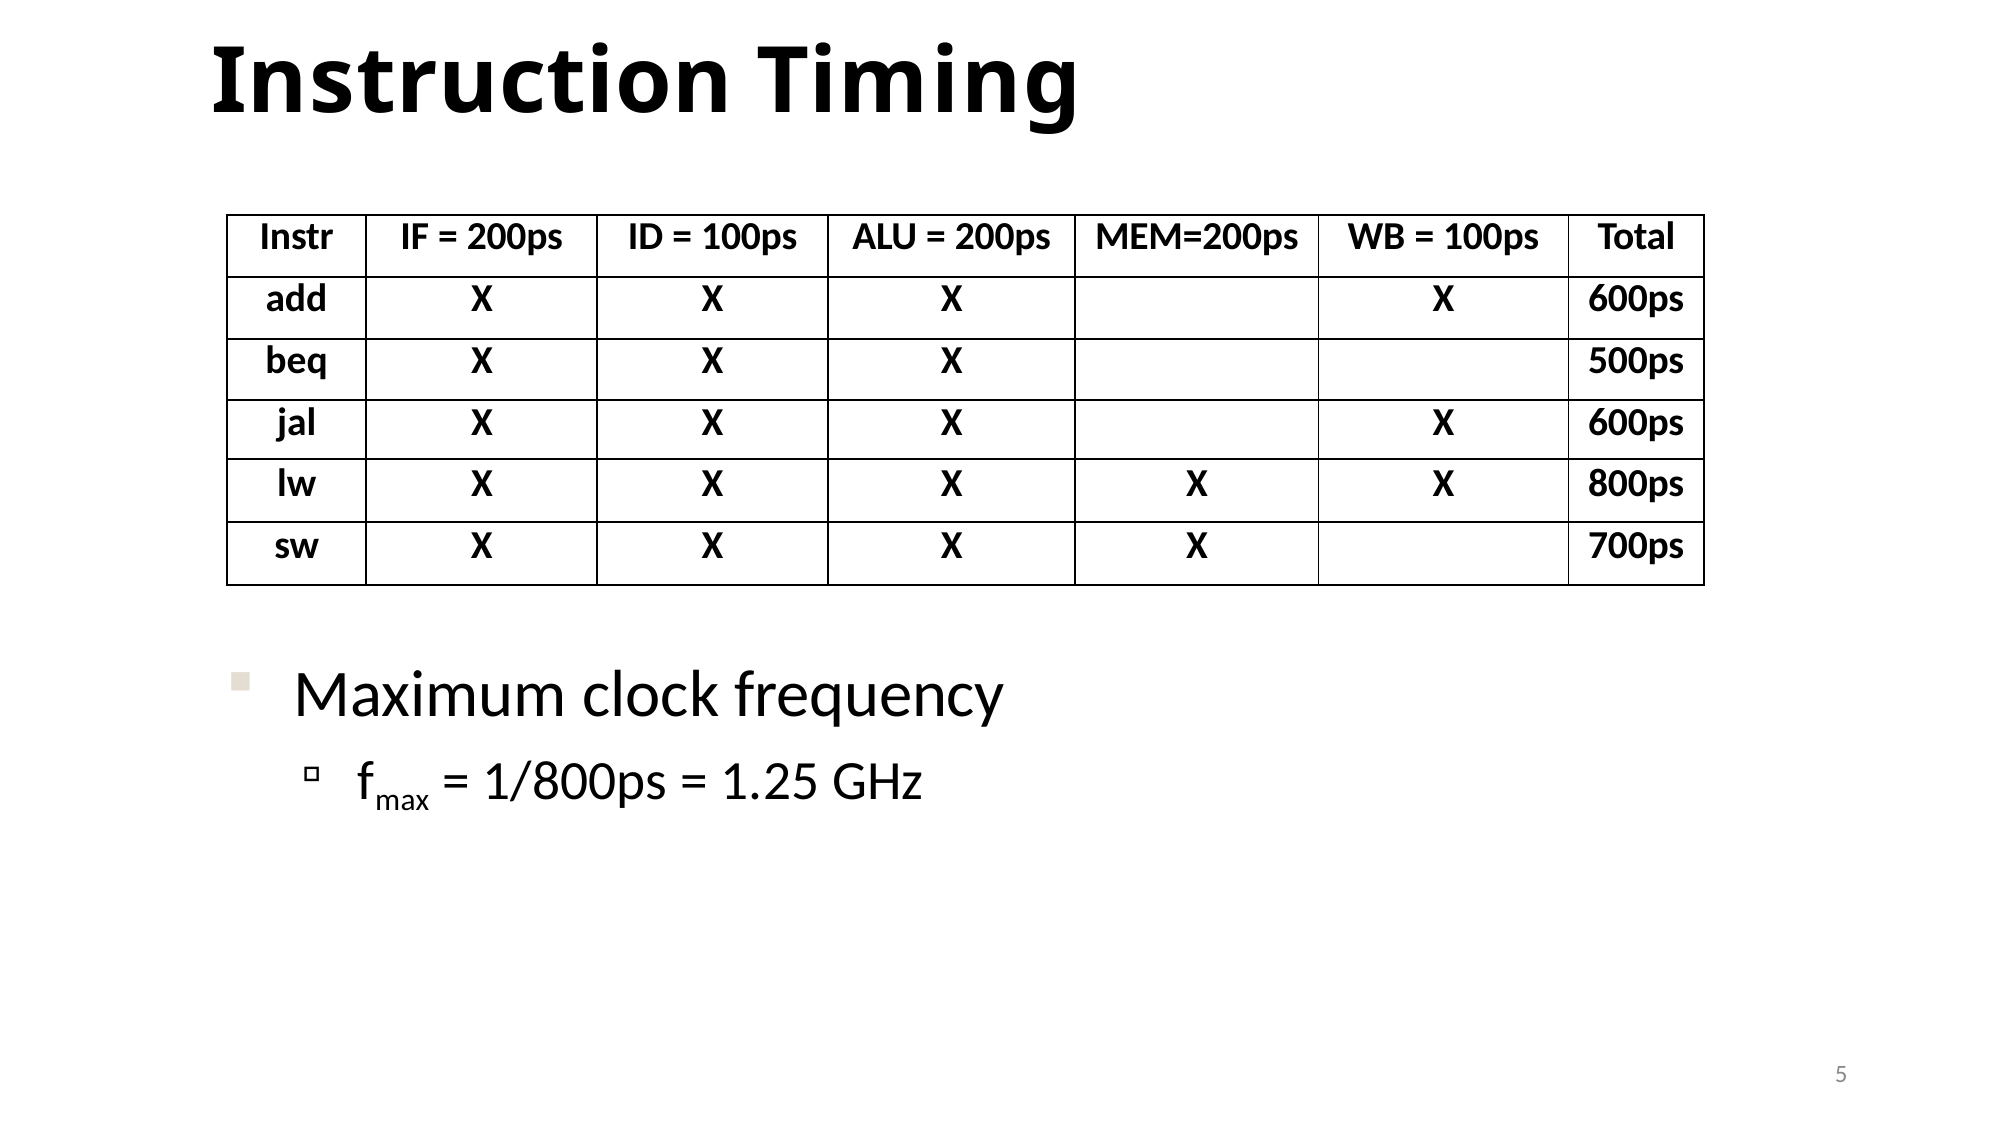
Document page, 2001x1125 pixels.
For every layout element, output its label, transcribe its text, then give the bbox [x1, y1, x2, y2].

table_cell [1076, 340, 1318, 399]
table_cell X [1076, 523, 1318, 584]
table_header ID = 100ps [598, 216, 827, 276]
table_cell X [829, 523, 1074, 584]
table_cell X [829, 460, 1074, 521]
table_cell 800ps [1569, 460, 1703, 521]
table_cell [1076, 401, 1318, 458]
table_cell [1319, 340, 1568, 399]
table_cell X [829, 401, 1074, 458]
table_cell X [367, 278, 596, 338]
table_cell 600ps [1569, 278, 1703, 338]
table_cell X [598, 278, 827, 338]
table_cell jal [228, 401, 365, 458]
table_cell 700ps [1569, 523, 1703, 584]
table_header IF = 200ps [367, 216, 596, 276]
table_cell [1076, 278, 1318, 338]
table_header Total [1569, 216, 1703, 276]
table_cell X [598, 523, 827, 584]
table_cell X [1319, 460, 1568, 521]
table_cell add [228, 278, 365, 338]
table_cell 500ps [1569, 340, 1703, 399]
table_cell X [367, 340, 596, 399]
table_cell X [829, 340, 1074, 399]
table_cell beq [228, 340, 365, 399]
table_cell lw [228, 460, 365, 521]
title Instruction Timing [209, 0, 1582, 171]
table_cell [1319, 523, 1568, 584]
table_cell X [829, 278, 1074, 338]
table_cell X [1319, 278, 1568, 338]
table_cell X [598, 401, 827, 458]
text_box Maximum clock frequency fmax = 1/800ps = 1.25 GHz [218, 630, 1016, 817]
table_header ALU = 200ps [829, 216, 1074, 276]
table_header MEM=200ps [1076, 216, 1318, 276]
table_cell 600ps [1569, 401, 1703, 458]
table_cell sw [228, 523, 365, 584]
table_cell X [367, 401, 596, 458]
table_header WB = 100ps [1319, 216, 1568, 276]
table_cell X [1076, 460, 1318, 521]
table_cell X [367, 460, 596, 521]
table_cell X [1319, 401, 1568, 458]
table_cell X [367, 523, 596, 584]
table_cell X [598, 340, 827, 399]
table_cell X [598, 460, 827, 521]
table_header Instr [228, 216, 365, 276]
slide_number 5 [1412, 1042, 1863, 1103]
